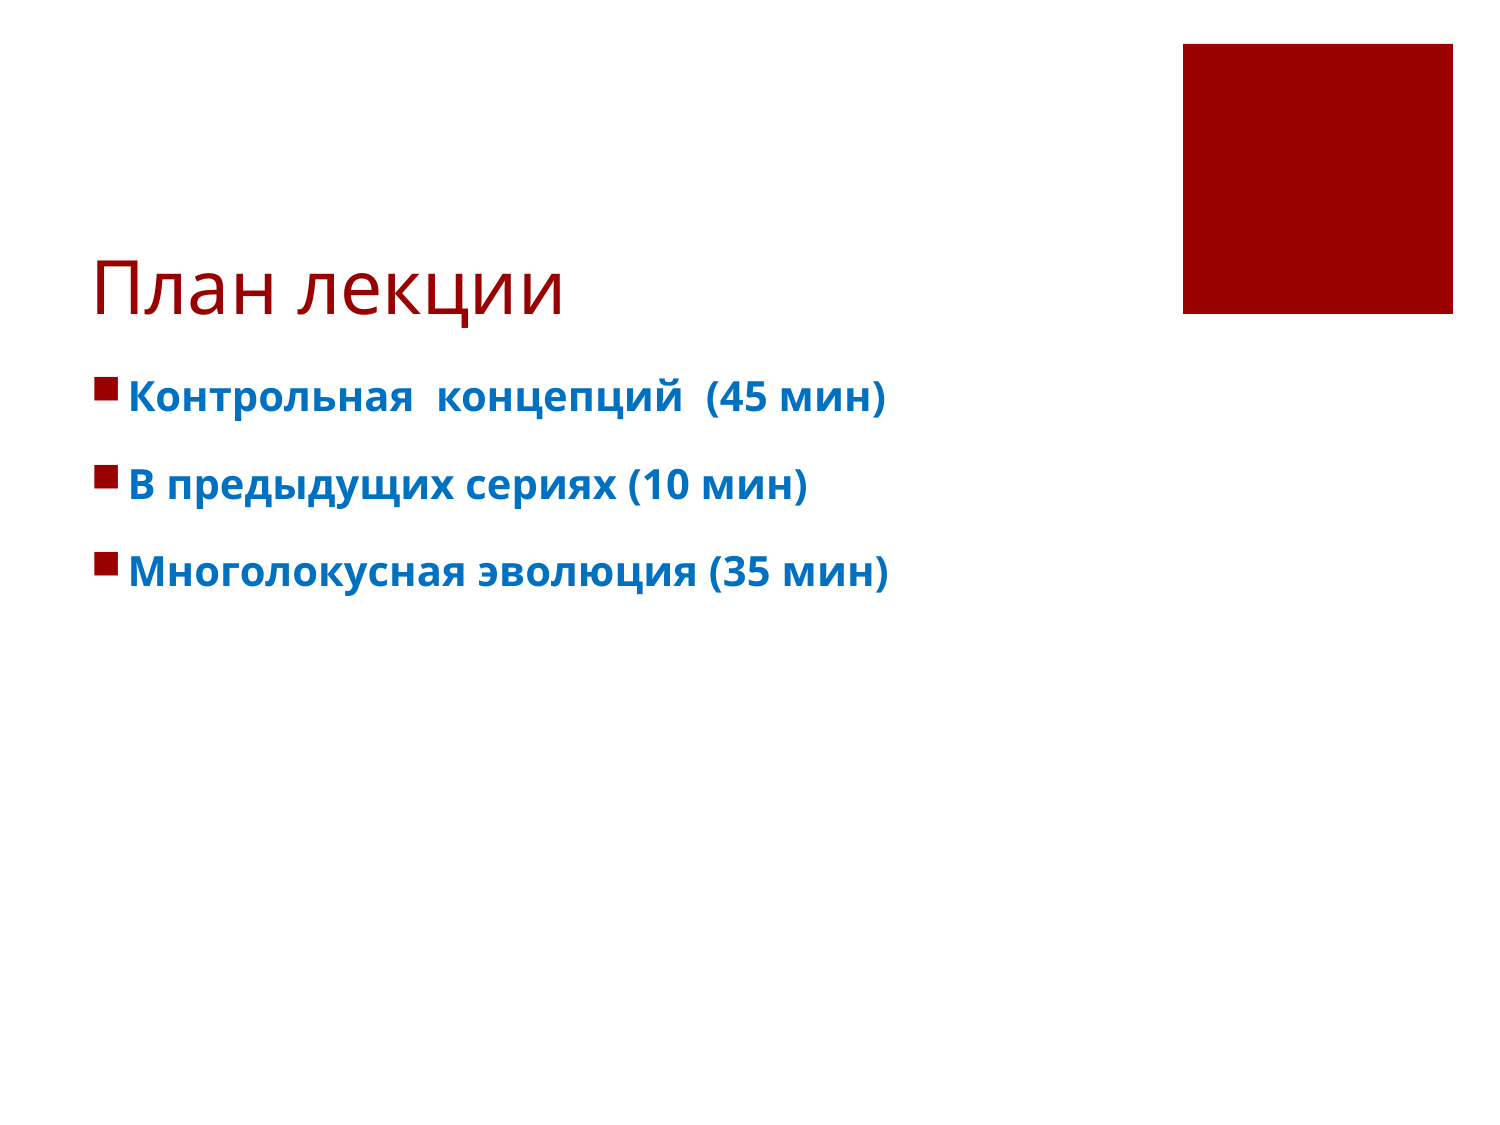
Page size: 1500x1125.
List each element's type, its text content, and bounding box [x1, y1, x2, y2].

list Контрольная концепций (45 мин) В предыдущих сериях (10 мин) Многолокусная эволюция (35 мин) [75, 362, 1218, 1005]
title План лекции [75, 149, 1143, 338]
